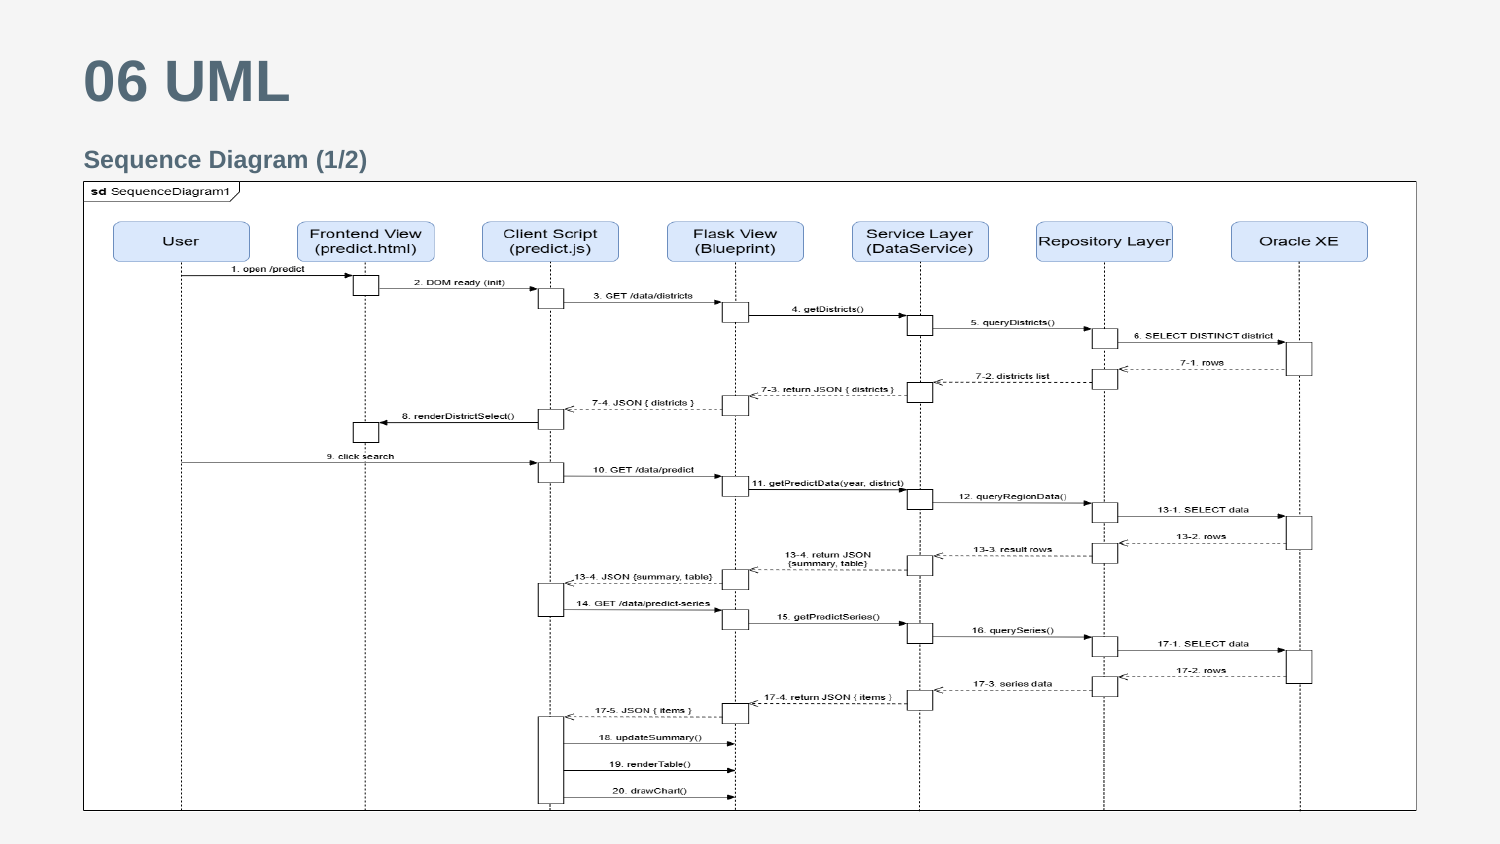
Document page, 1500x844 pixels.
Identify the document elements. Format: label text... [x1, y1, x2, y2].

text_box 06 UML [83, 56, 449, 116]
text_box Sequence Diagram (1/2) [83, 116, 449, 181]
picture [83, 181, 1417, 812]
